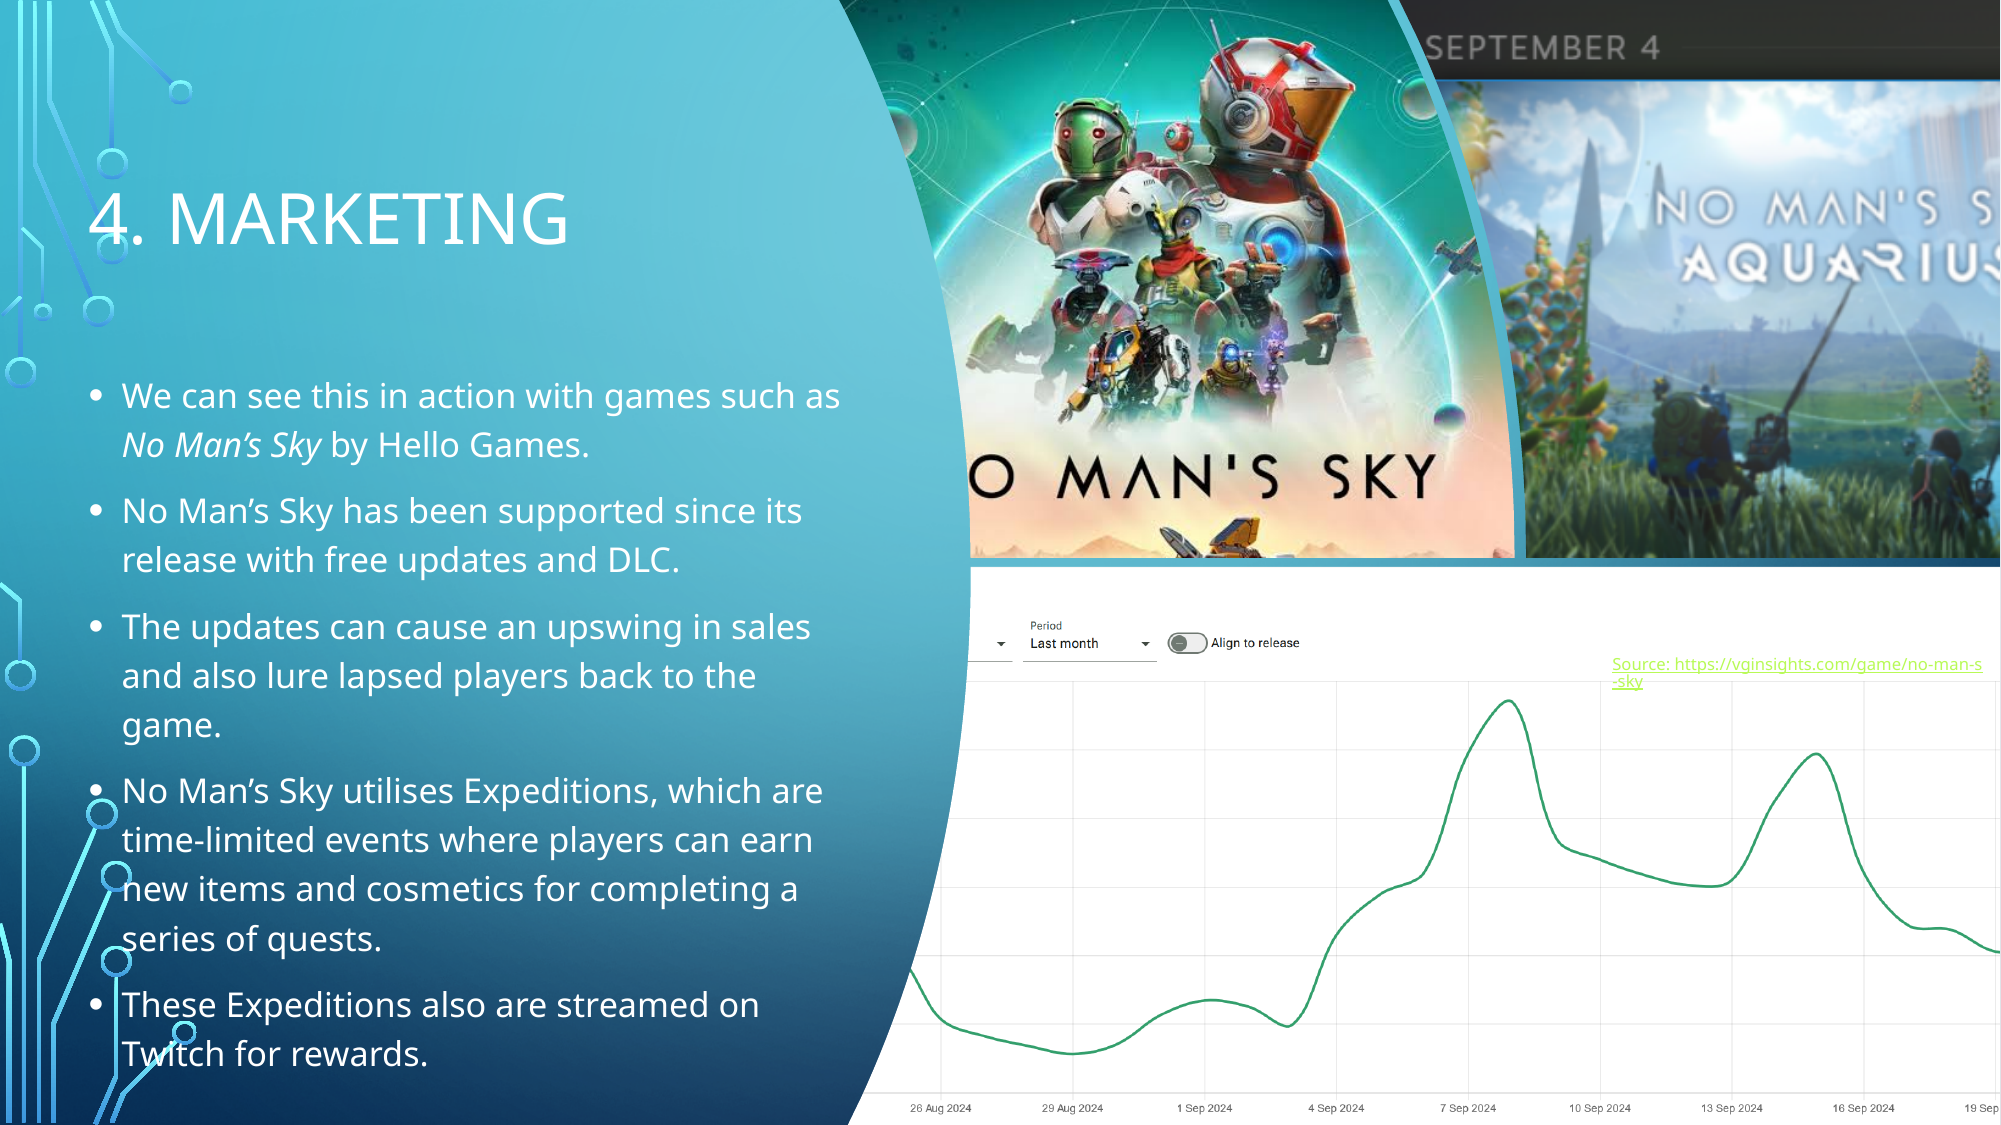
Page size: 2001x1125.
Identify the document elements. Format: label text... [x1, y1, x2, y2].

picture [838, 0, 2000, 559]
title 4. Marketing [73, 112, 838, 330]
list We can see this in action with games such as No Man’s Sky by Hello Games. No Man’s Sky has been supported since its release with free updates and DLC. The updates can cause an upswing in sales and also lure lapsed players back to the game. No Man’s Sky utilises Expeditions, which are time-limited events where players can earn new items and cosmetics for completing a series of quests. These Expeditions also are streamed on Twitch for rewards. [73, 358, 881, 1090]
picture [847, 566, 2000, 1125]
